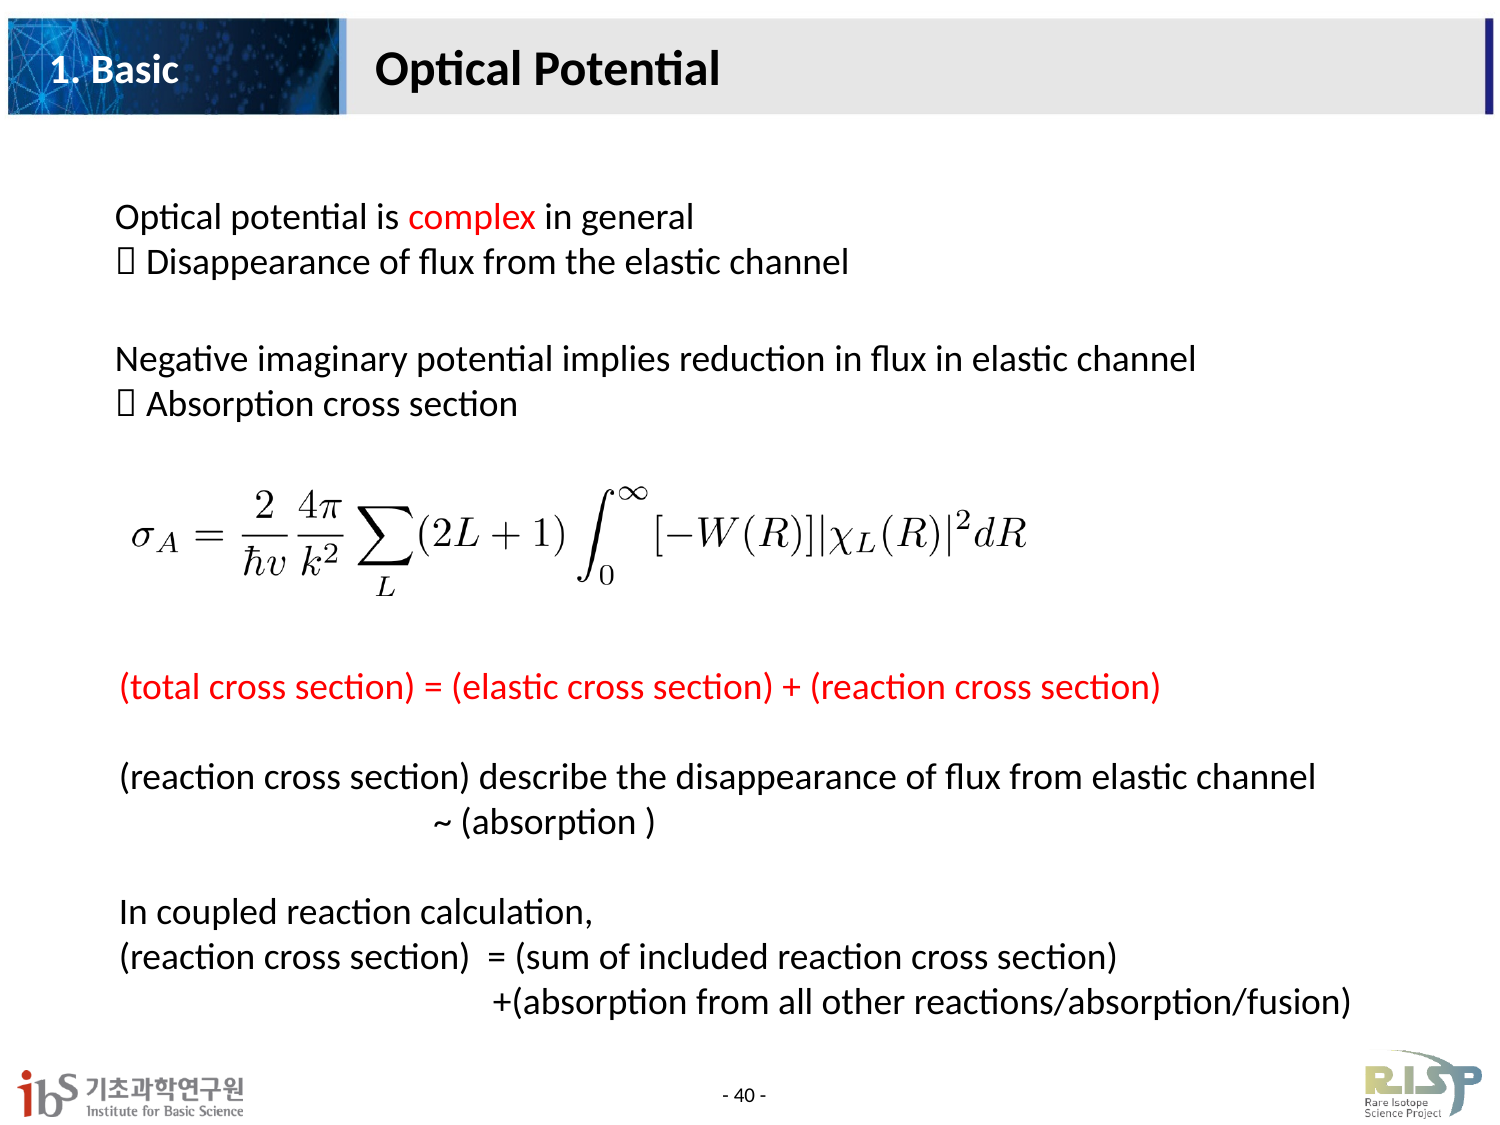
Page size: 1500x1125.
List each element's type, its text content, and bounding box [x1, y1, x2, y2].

picture [1364, 1049, 1482, 1119]
text_box (total cross section) = (elastic cross section) + (reaction cross section) (reaction cross section) describe the disappearance of flux from elastic channel ~ (absorption ) In coupled reaction calculation, (reaction cross section) = (sum of included reaction cross section) +(absorption from all other reactions/absorption/fusion) [104, 609, 1417, 1030]
picture [2, 10, 1500, 130]
text_box Negative imaginary potential implies reduction in flux in elastic channel  Absorption cross section [100, 326, 1317, 431]
text_box Optical potential is complex in general  Disappearance of flux from the elastic channel [100, 184, 1424, 290]
picture [17, 1070, 243, 1117]
picture [132, 486, 1026, 596]
